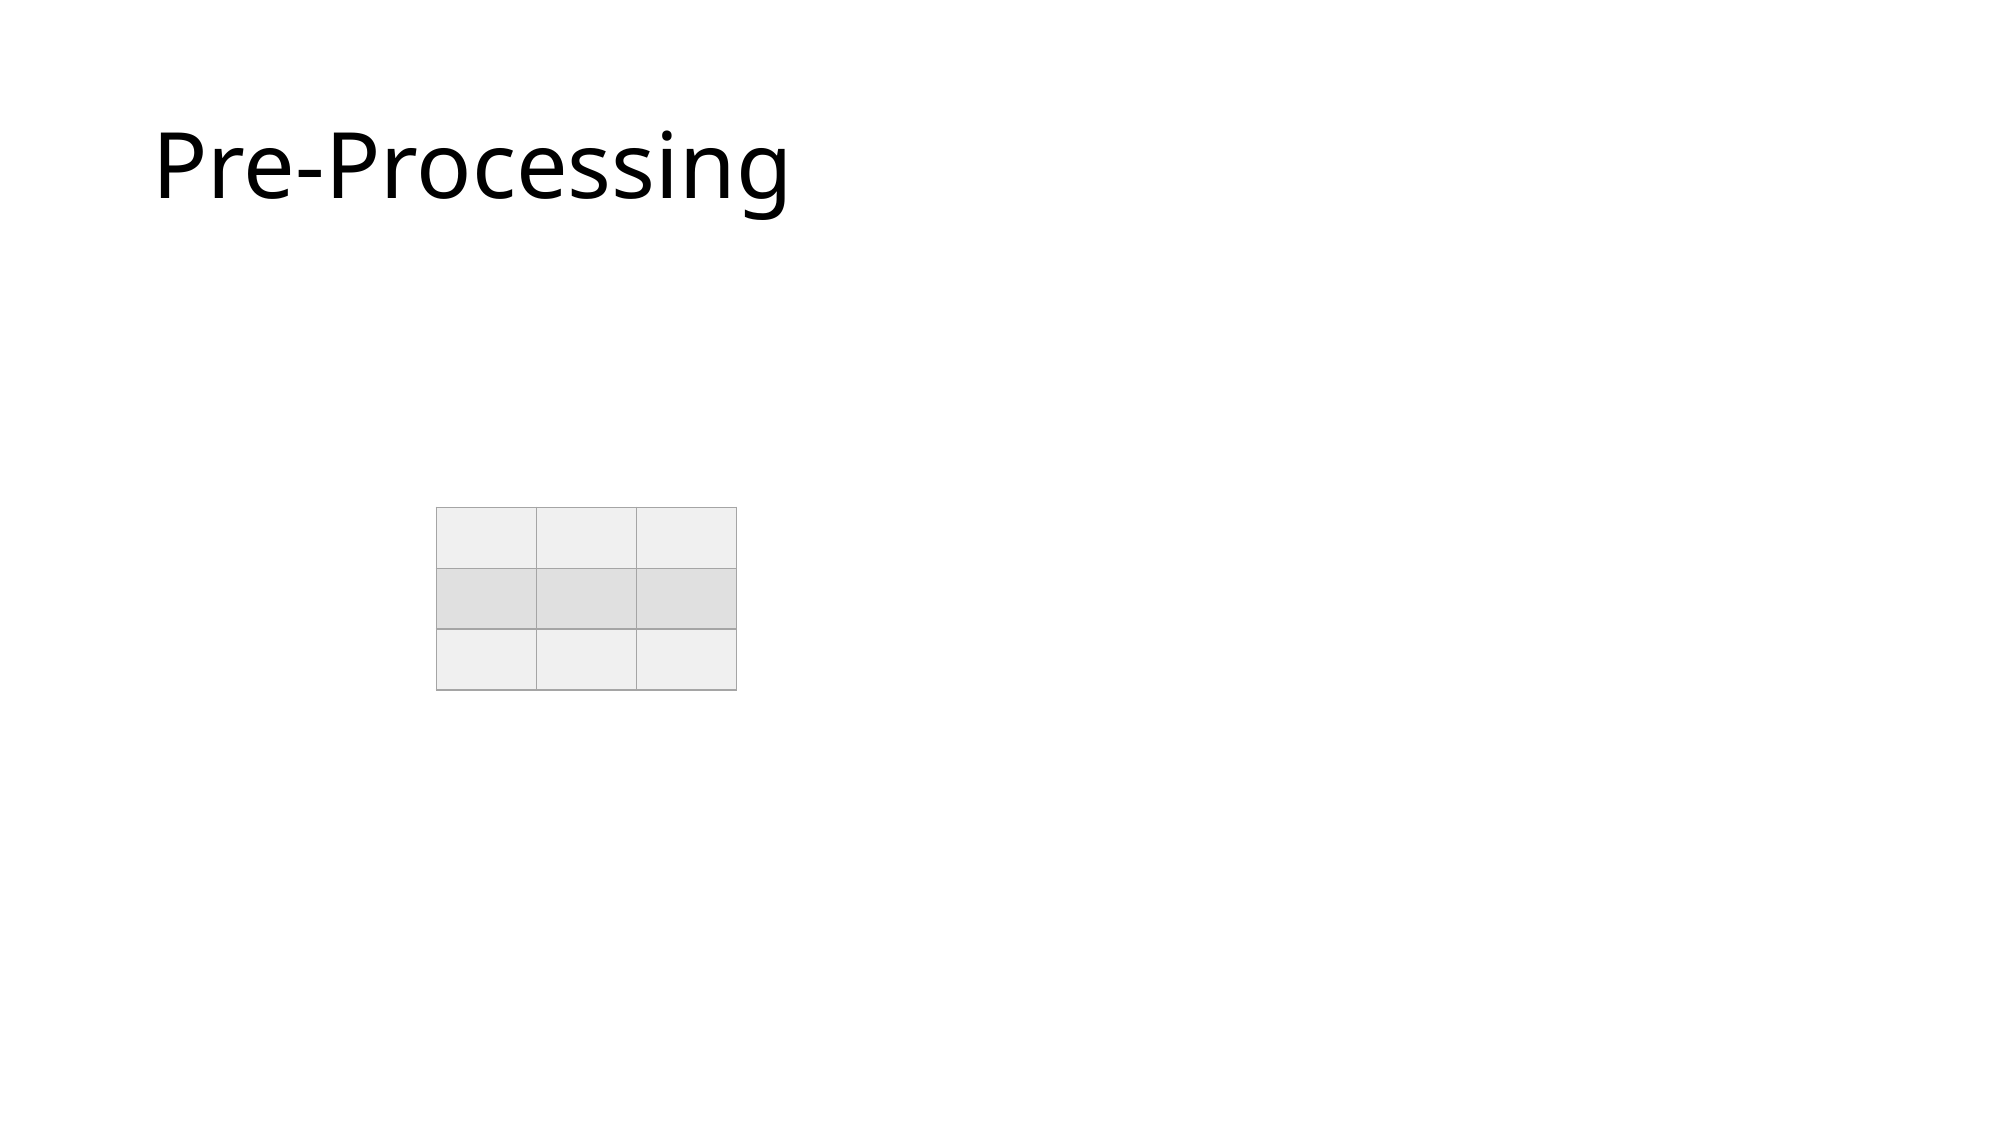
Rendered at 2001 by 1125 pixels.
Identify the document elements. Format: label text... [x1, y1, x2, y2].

table_cell [637, 630, 736, 689]
table_cell [537, 569, 636, 628]
table_cell [437, 630, 536, 689]
table_header [537, 508, 636, 568]
table_cell [437, 569, 536, 628]
table_header [637, 508, 736, 568]
table_cell [537, 630, 636, 689]
title Pre-Processing [137, 59, 1863, 278]
table_header [437, 508, 536, 568]
table_cell [637, 569, 736, 628]
